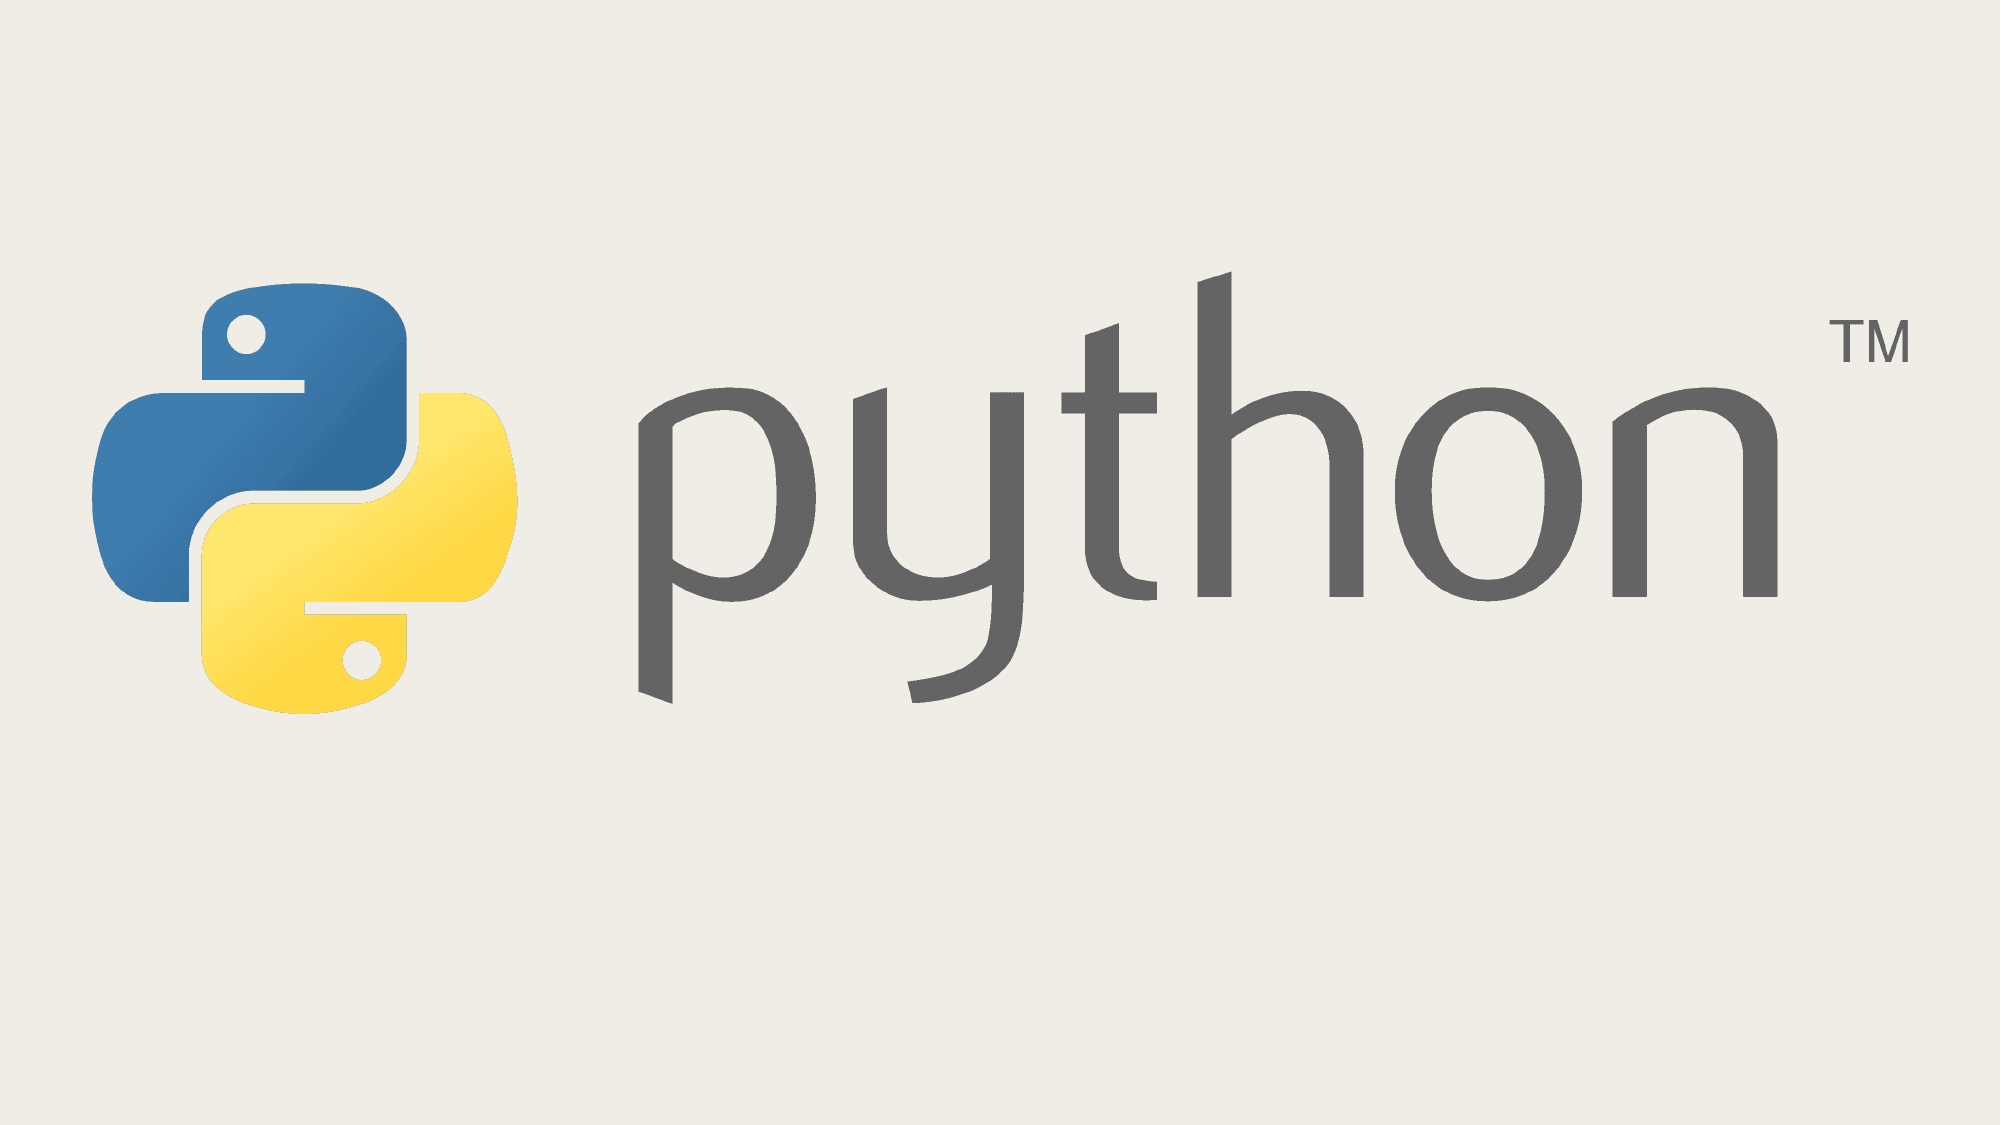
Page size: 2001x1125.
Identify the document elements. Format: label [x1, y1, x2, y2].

picture [81, 217, 1919, 908]
